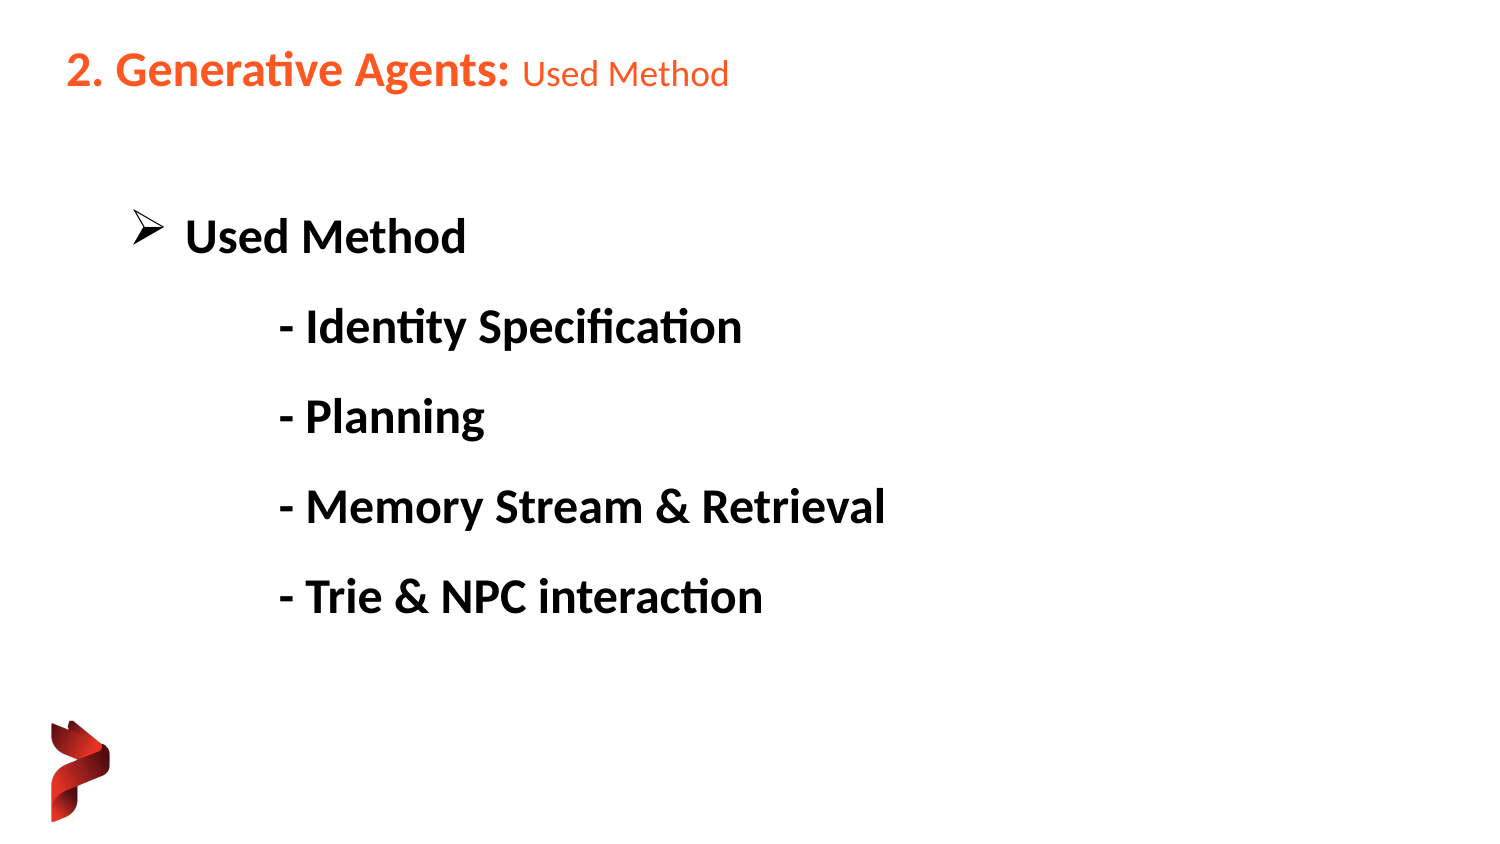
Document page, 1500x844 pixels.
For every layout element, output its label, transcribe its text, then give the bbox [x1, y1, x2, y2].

picture [50, 718, 110, 823]
title 2. Generative Agents: Used Method [51, 21, 1449, 116]
text_box Used Method - Identity Specification - Planning - Memory Stream & Retrieval - Trie & NPC interaction [114, 165, 902, 631]
